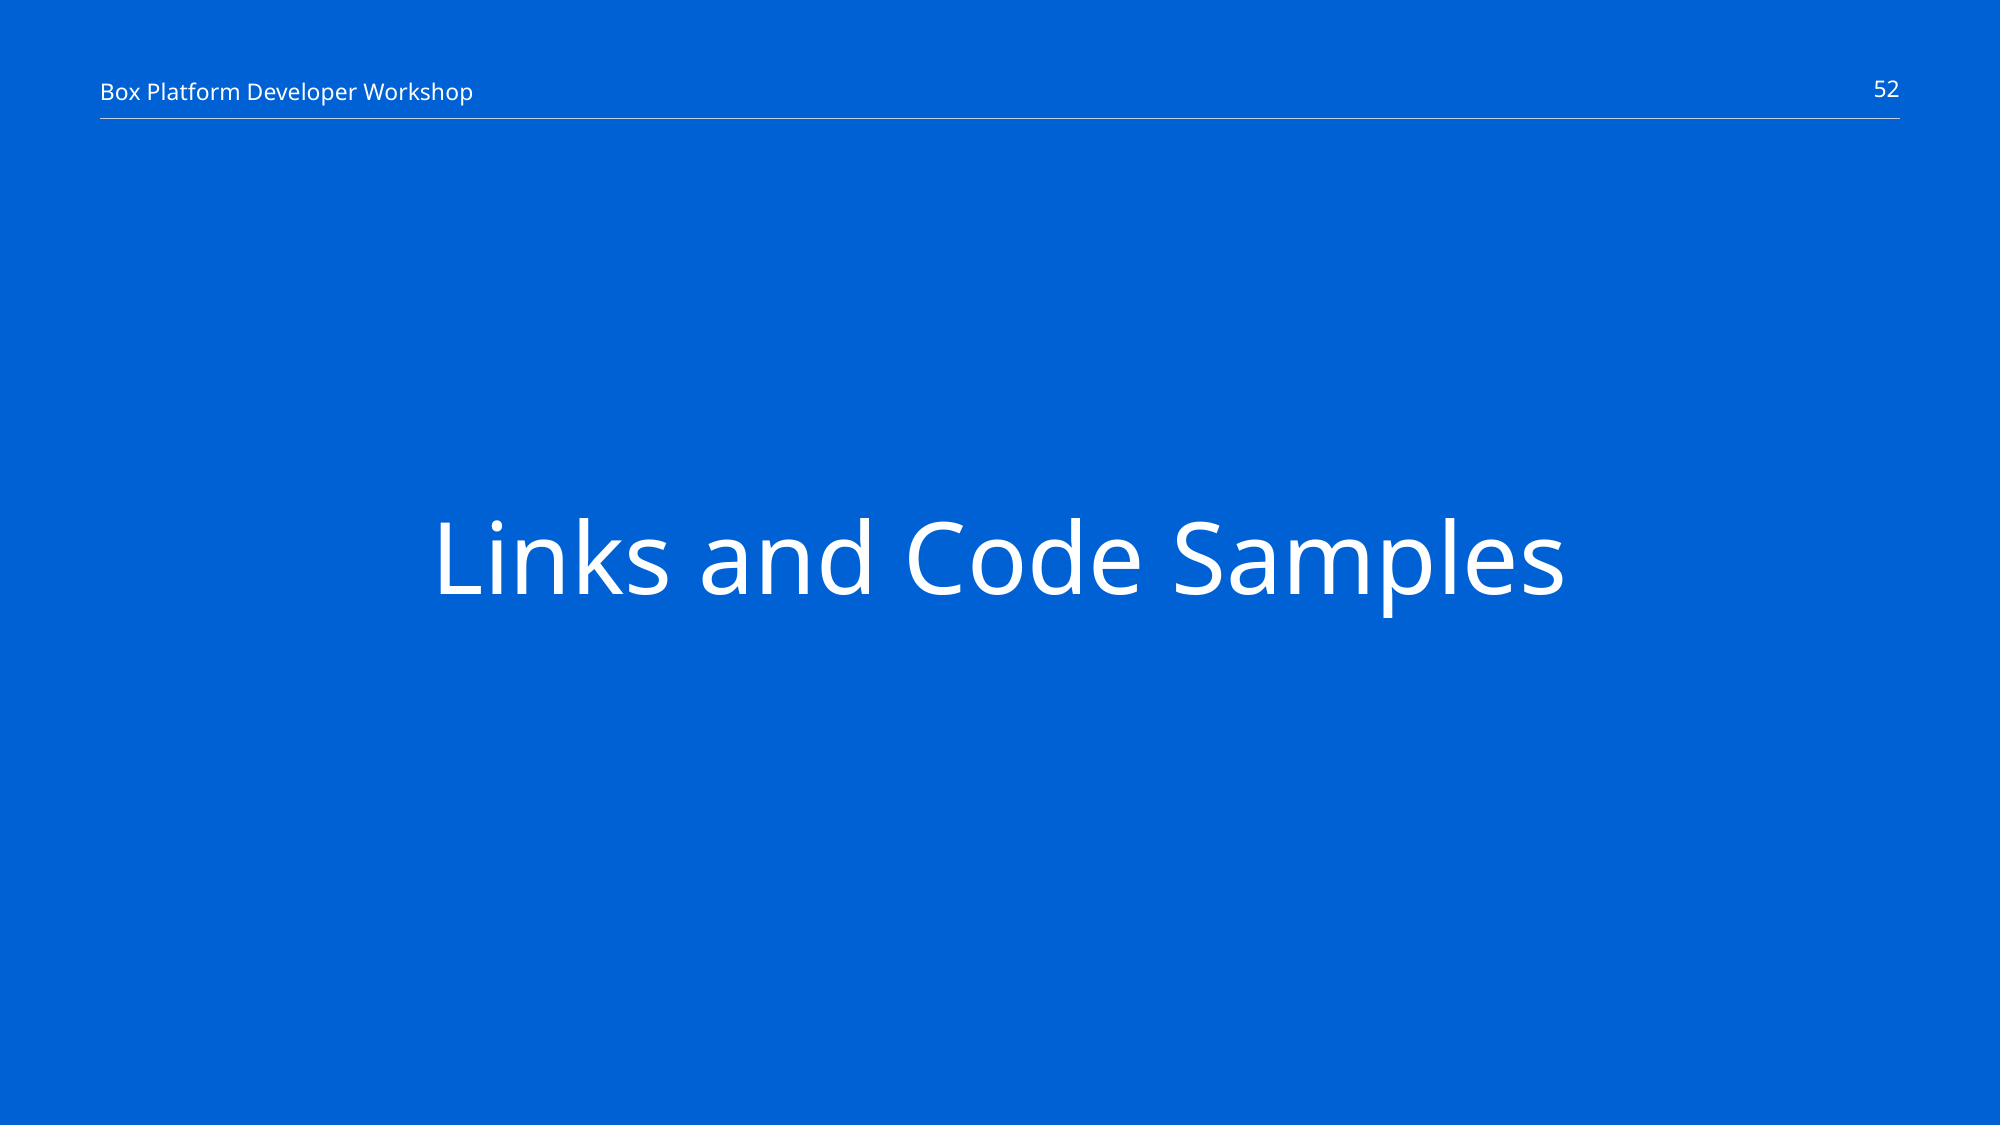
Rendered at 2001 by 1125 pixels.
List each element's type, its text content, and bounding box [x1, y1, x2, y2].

title Links and Code Samples [99, 468, 1900, 657]
